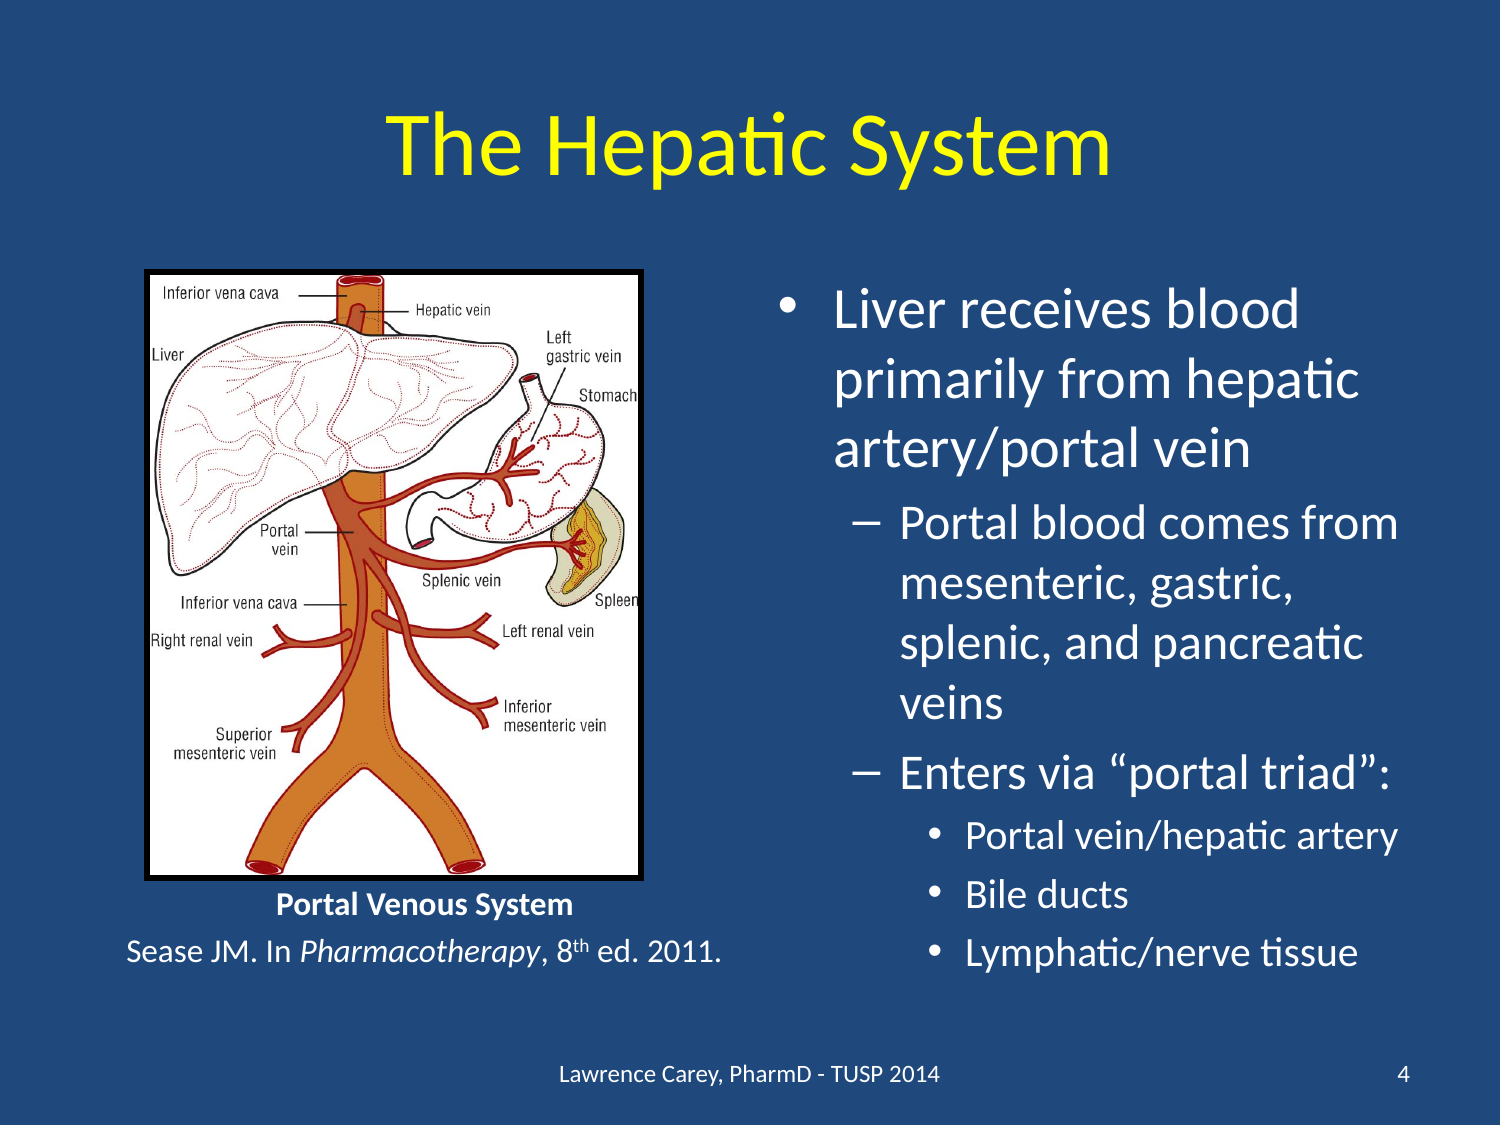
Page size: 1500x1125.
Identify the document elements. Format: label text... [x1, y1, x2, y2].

list Portal Venous System Sease JM. In Pharmacotherapy, 8th ed. 2011. [75, 262, 738, 1005]
slide_number 4 [1074, 1042, 1425, 1103]
title The Hepatic System [75, 45, 1425, 233]
footer Lawrence Carey, PharmD - TUSP 2014 [512, 1042, 988, 1103]
list Liver receives blood primarily from hepatic artery/portal vein Portal blood comes from mesenteric, gastric, splenic, and pancreatic veins Enters via “portal triad”: Portal vein/hepatic artery Bile ducts Lymphatic/nerve tissue [762, 262, 1425, 1005]
picture [149, 274, 639, 876]
